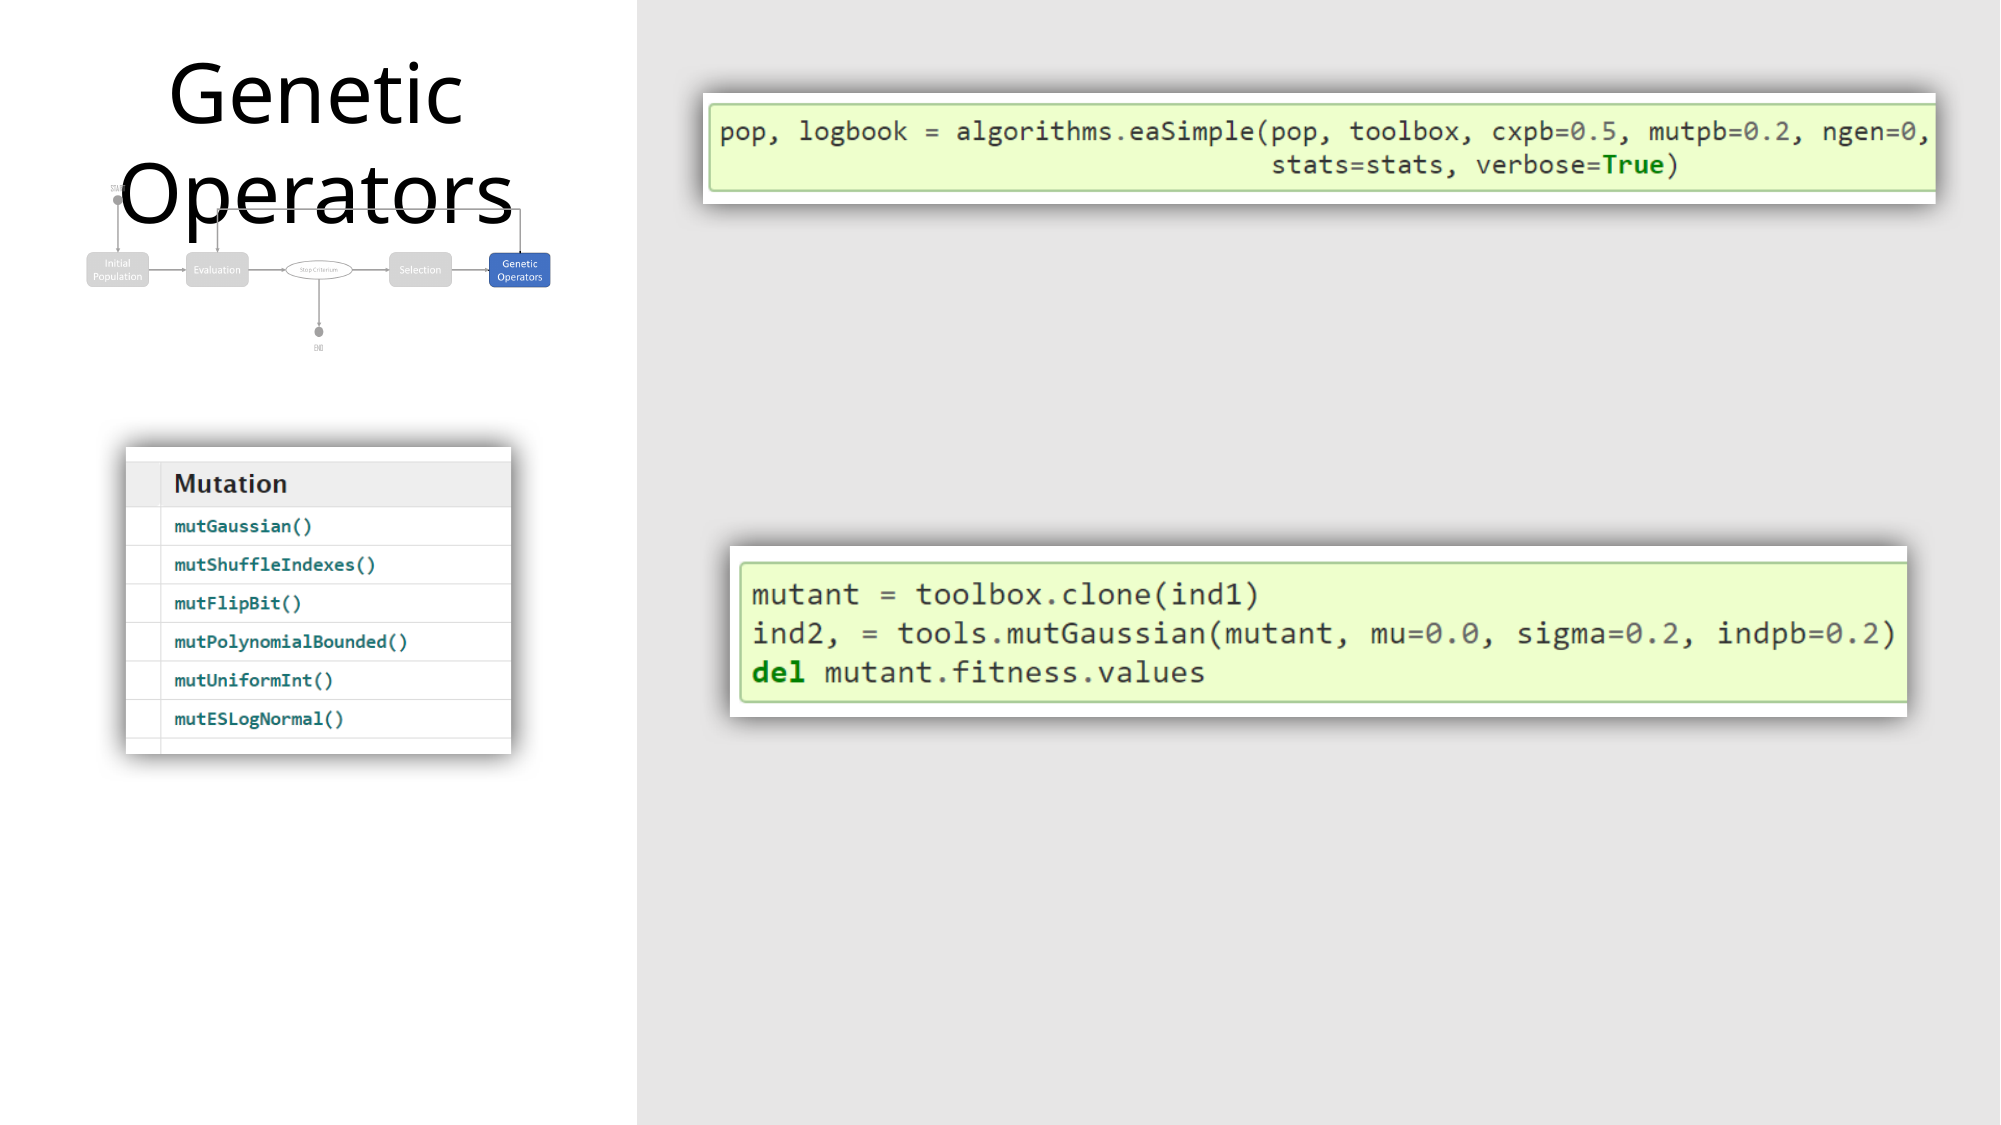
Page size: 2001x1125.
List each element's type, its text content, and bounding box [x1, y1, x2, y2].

picture [703, 93, 1936, 204]
text_box [636, 0, 2000, 1125]
picture [125, 447, 512, 754]
text_box Genetic Operators [0, 32, 639, 248]
picture [729, 546, 1908, 717]
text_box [86, 180, 551, 358]
